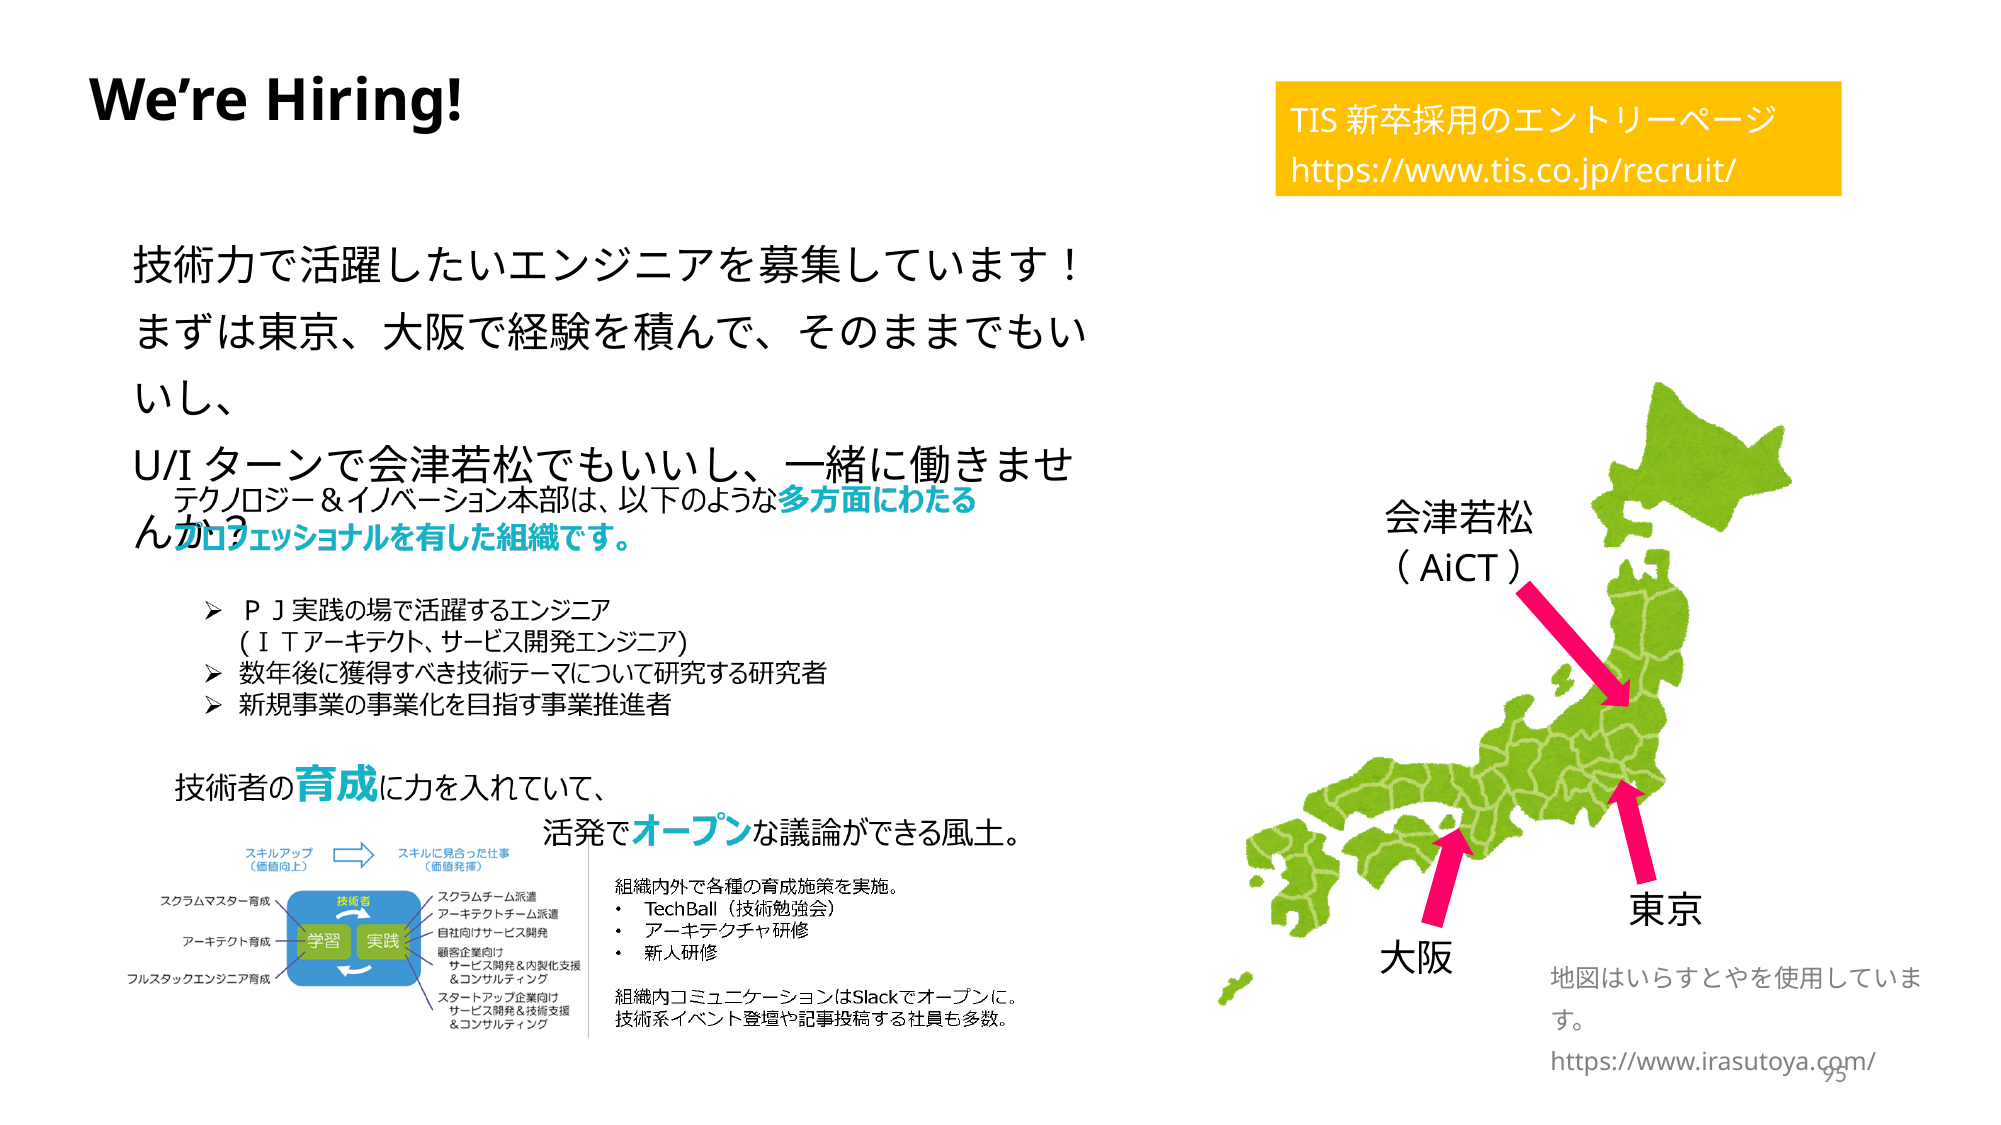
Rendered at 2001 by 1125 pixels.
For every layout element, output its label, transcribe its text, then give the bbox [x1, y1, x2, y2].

slide_number 95 [1412, 1042, 1863, 1103]
text_box 技術力で活躍したいエンジニアを募集しています！ まずは東京、大阪で経験を積んで、そのままでもいいし、 U/Iターンで会津若松でもいいし、一緒に働きませんか？ [117, 214, 1121, 563]
text_box 地図はいらすとやを使用しています。 https://www.irasutoya.com/ [1535, 943, 1959, 1084]
text_box We’re Hiring! [74, 54, 1454, 140]
picture [121, 470, 1044, 1043]
picture [1186, 364, 1841, 1020]
text_box TIS新卒採用のエントリーページ https://www.tis.co.jp/recruit/ [1275, 81, 1842, 197]
